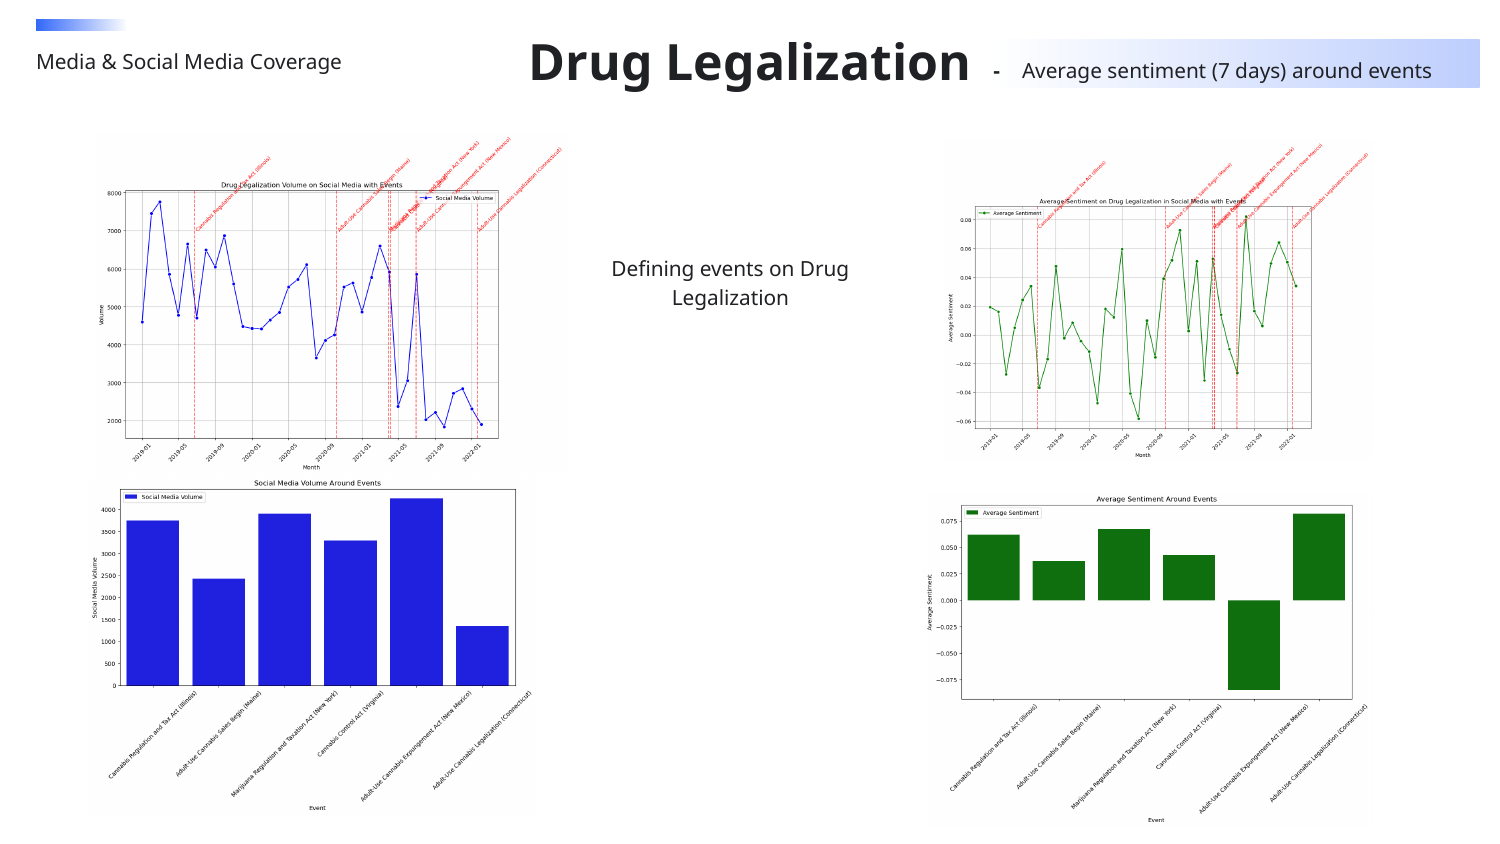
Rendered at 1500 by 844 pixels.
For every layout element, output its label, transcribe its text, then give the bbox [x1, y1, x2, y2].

title Drug Legalization [157, 0, 1343, 106]
picture [88, 476, 538, 815]
subtitle Defining events on Drug Legalization [577, 237, 883, 369]
subtitle - Average sentiment (7 days) around events [993, 39, 1480, 88]
picture [923, 492, 1373, 827]
picture [94, 132, 567, 474]
picture [945, 138, 1373, 461]
subtitle Media & Social Media Coverage [36, 30, 735, 80]
